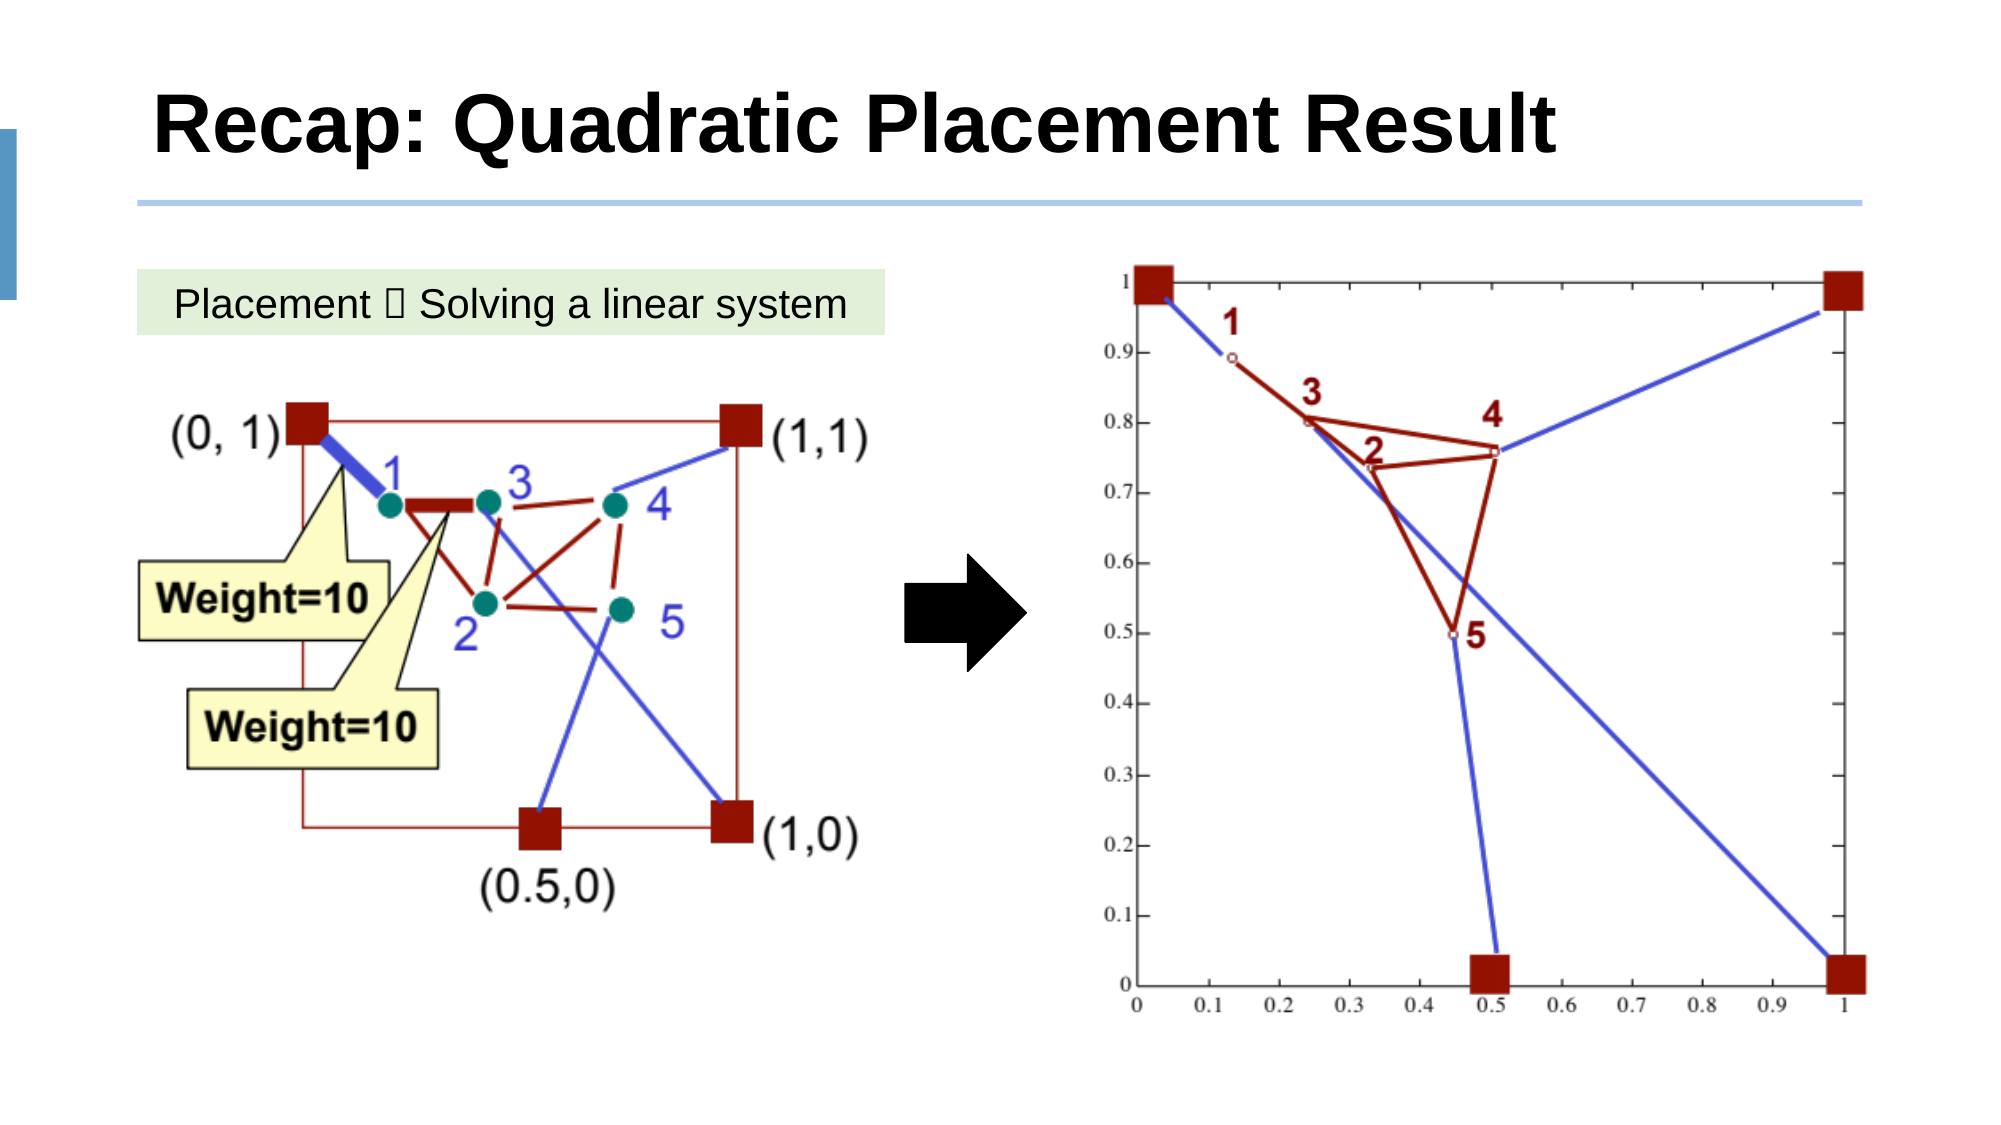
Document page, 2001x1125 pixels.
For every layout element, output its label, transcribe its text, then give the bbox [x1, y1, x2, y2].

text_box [137, 230, 1917, 1081]
title Recap: Quadratic Placement Result [137, 42, 1863, 208]
